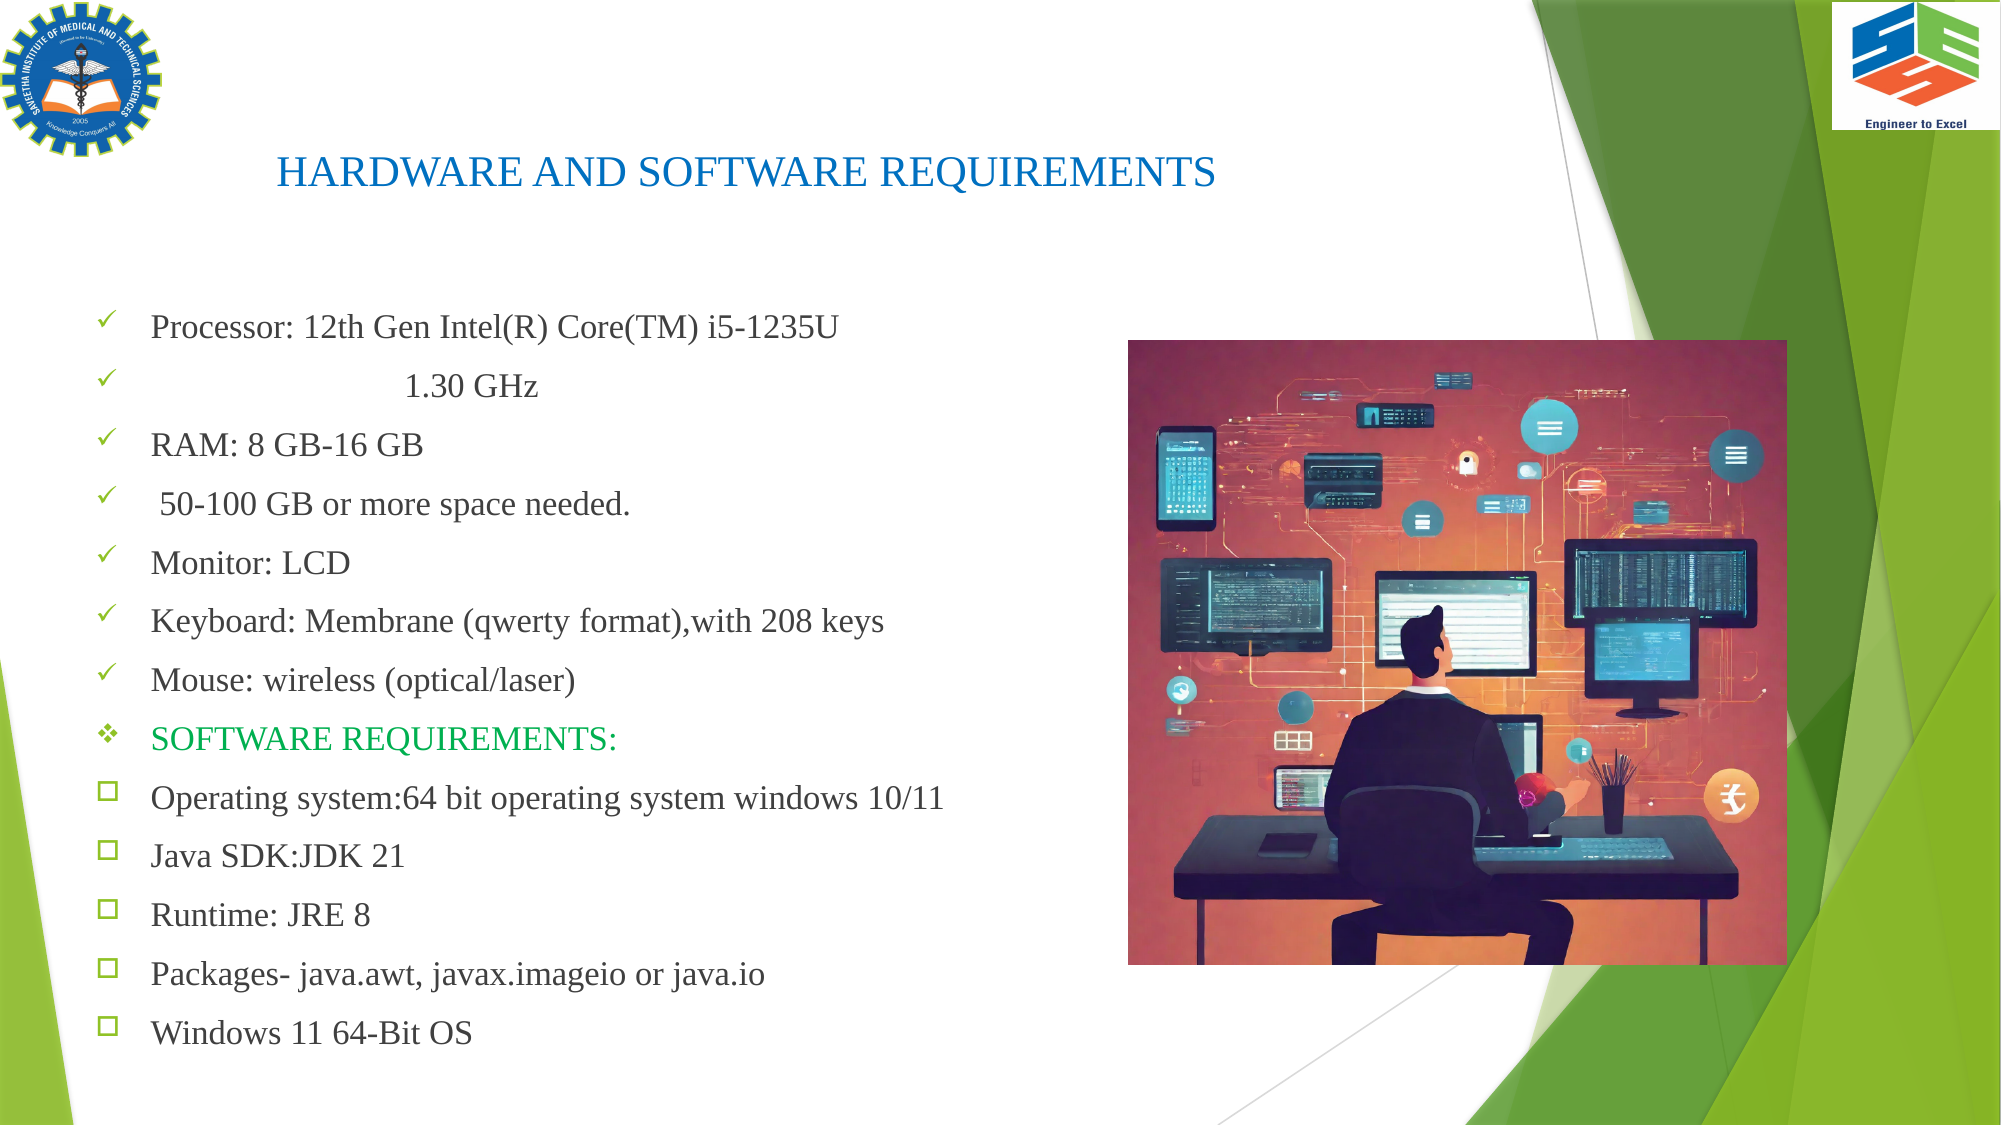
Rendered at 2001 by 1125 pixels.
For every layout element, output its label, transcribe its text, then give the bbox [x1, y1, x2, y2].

picture [0, 1, 162, 158]
picture [1127, 340, 1787, 966]
list Processor: 12th Gen Intel(R) Core(TM) i5-1235U 1.30 GHz RAM: 8 GB-16 GB 50-100 GB or more space needed. Monitor: LCD Keyboard: Membrane (qwerty format),with 208 keys Mouse: wireless (optical/laser) SOFTWARE REQUIREMENTS: Operating system:64 bit operating system windows 10/11 Java SDK:JDK 21 Runtime: JRE 8 Packages- java.awt, javax.imageio or java.io Windows 11 64-Bit OS [80, 296, 1910, 1060]
title HARDWARE AND SOFTWARE REQUIREMENTS [80, 135, 1902, 203]
picture [1832, 1, 2000, 131]
